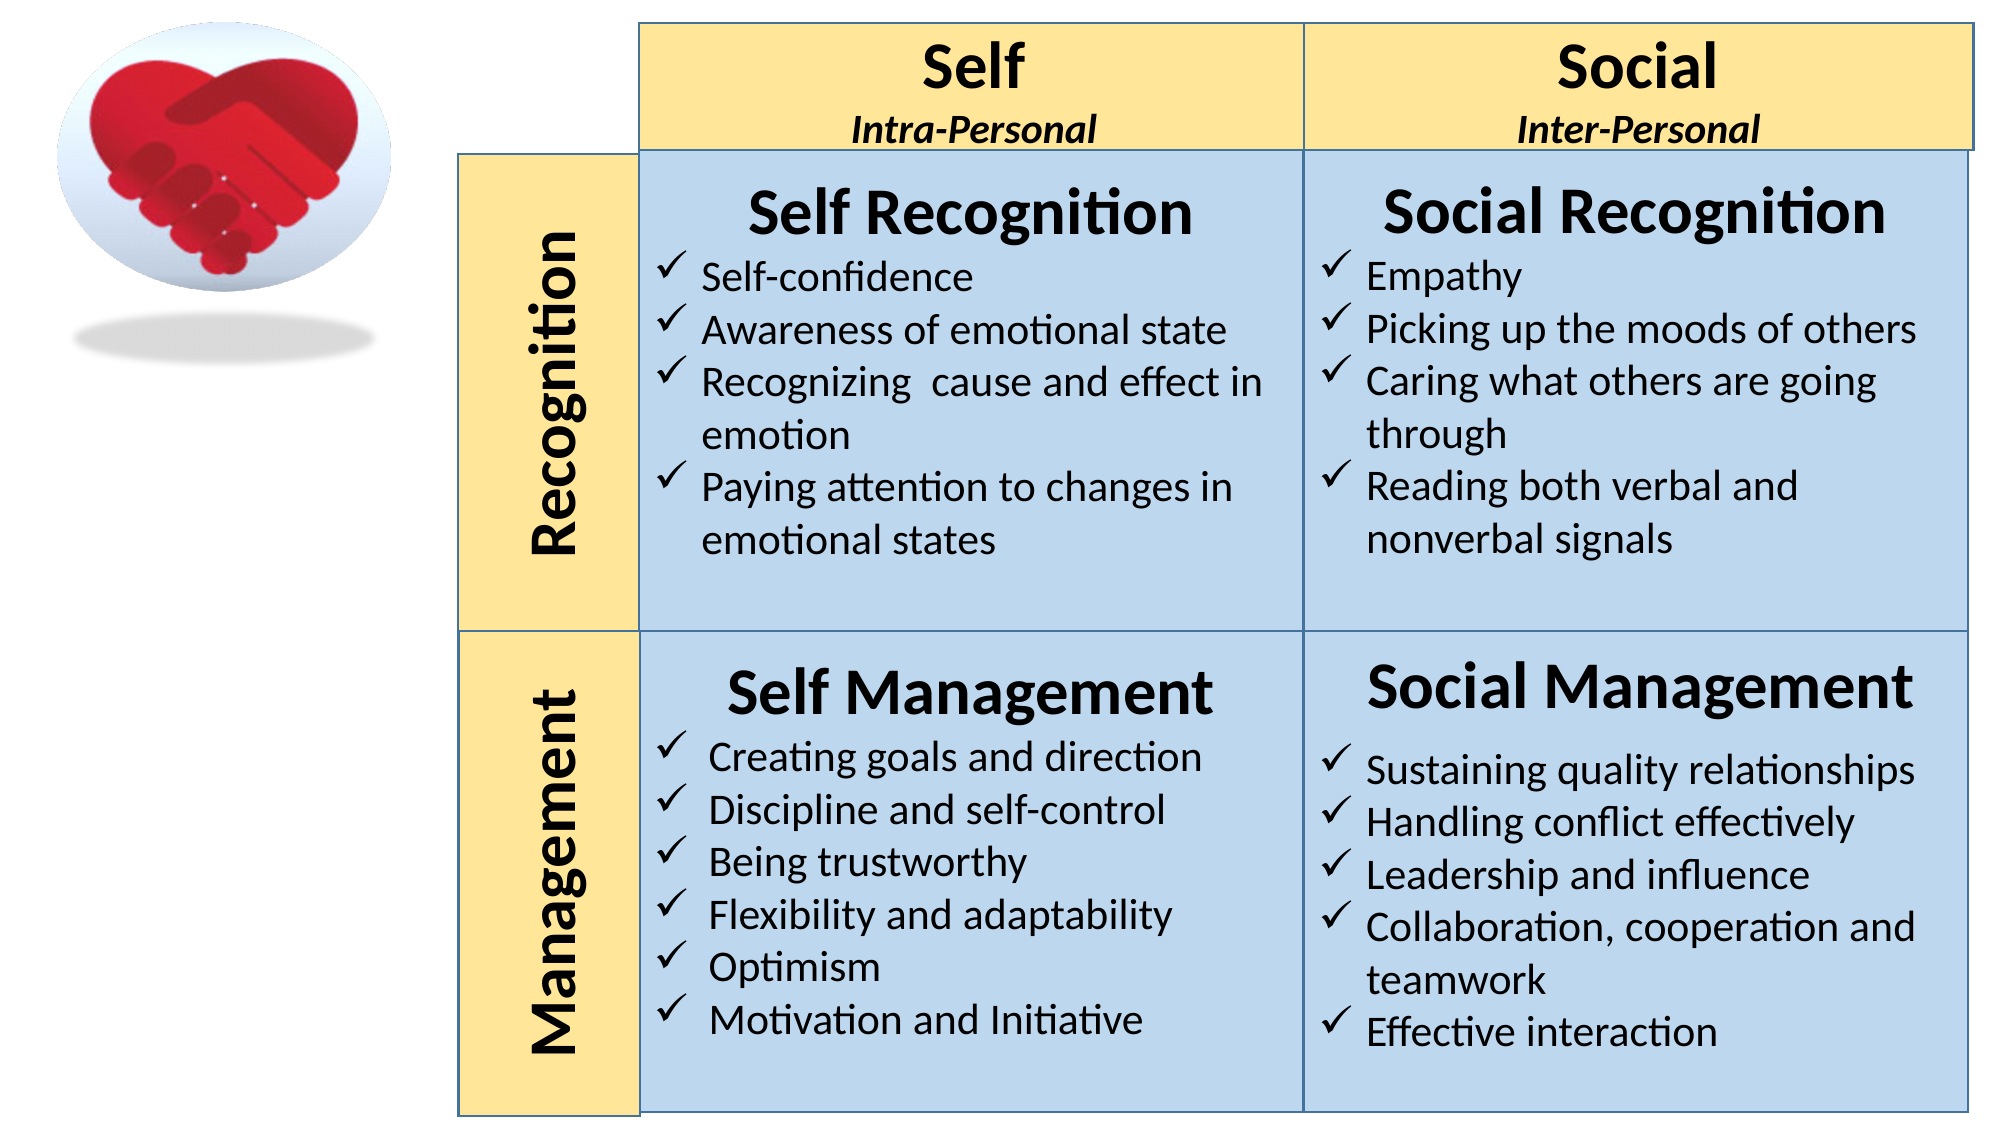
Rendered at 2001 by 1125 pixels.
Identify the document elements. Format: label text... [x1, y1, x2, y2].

text_box Social Recognition Empathy Picking up the moods of others Caring what others are going through Reading both verbal and nonverbal signals [1304, 151, 1969, 630]
picture [57, 22, 391, 374]
text_box Self Recognition Self-confidence Awareness of emotional state Recognizing cause and effect in emotion Paying attention to changes in emotional states [638, 151, 1304, 632]
text_box Social Inter-Personal [1303, 22, 1975, 151]
text_box Self Intra-Personal [638, 22, 1303, 151]
text_box Recognition [457, 153, 640, 630]
text_box Social Management [1352, 634, 1930, 730]
text_box Management [457, 630, 641, 1117]
text_box Sustaining quality relationships Handling conflict effectively Leadership and influence Collaboration, cooperation and teamwork Effective interaction [1302, 630, 1969, 1113]
text_box Self Management Creating goals and direction Discipline and self-control Being trustworthy Flexibility and adaptability Optimism Motivation and Initiative [641, 632, 1302, 1113]
